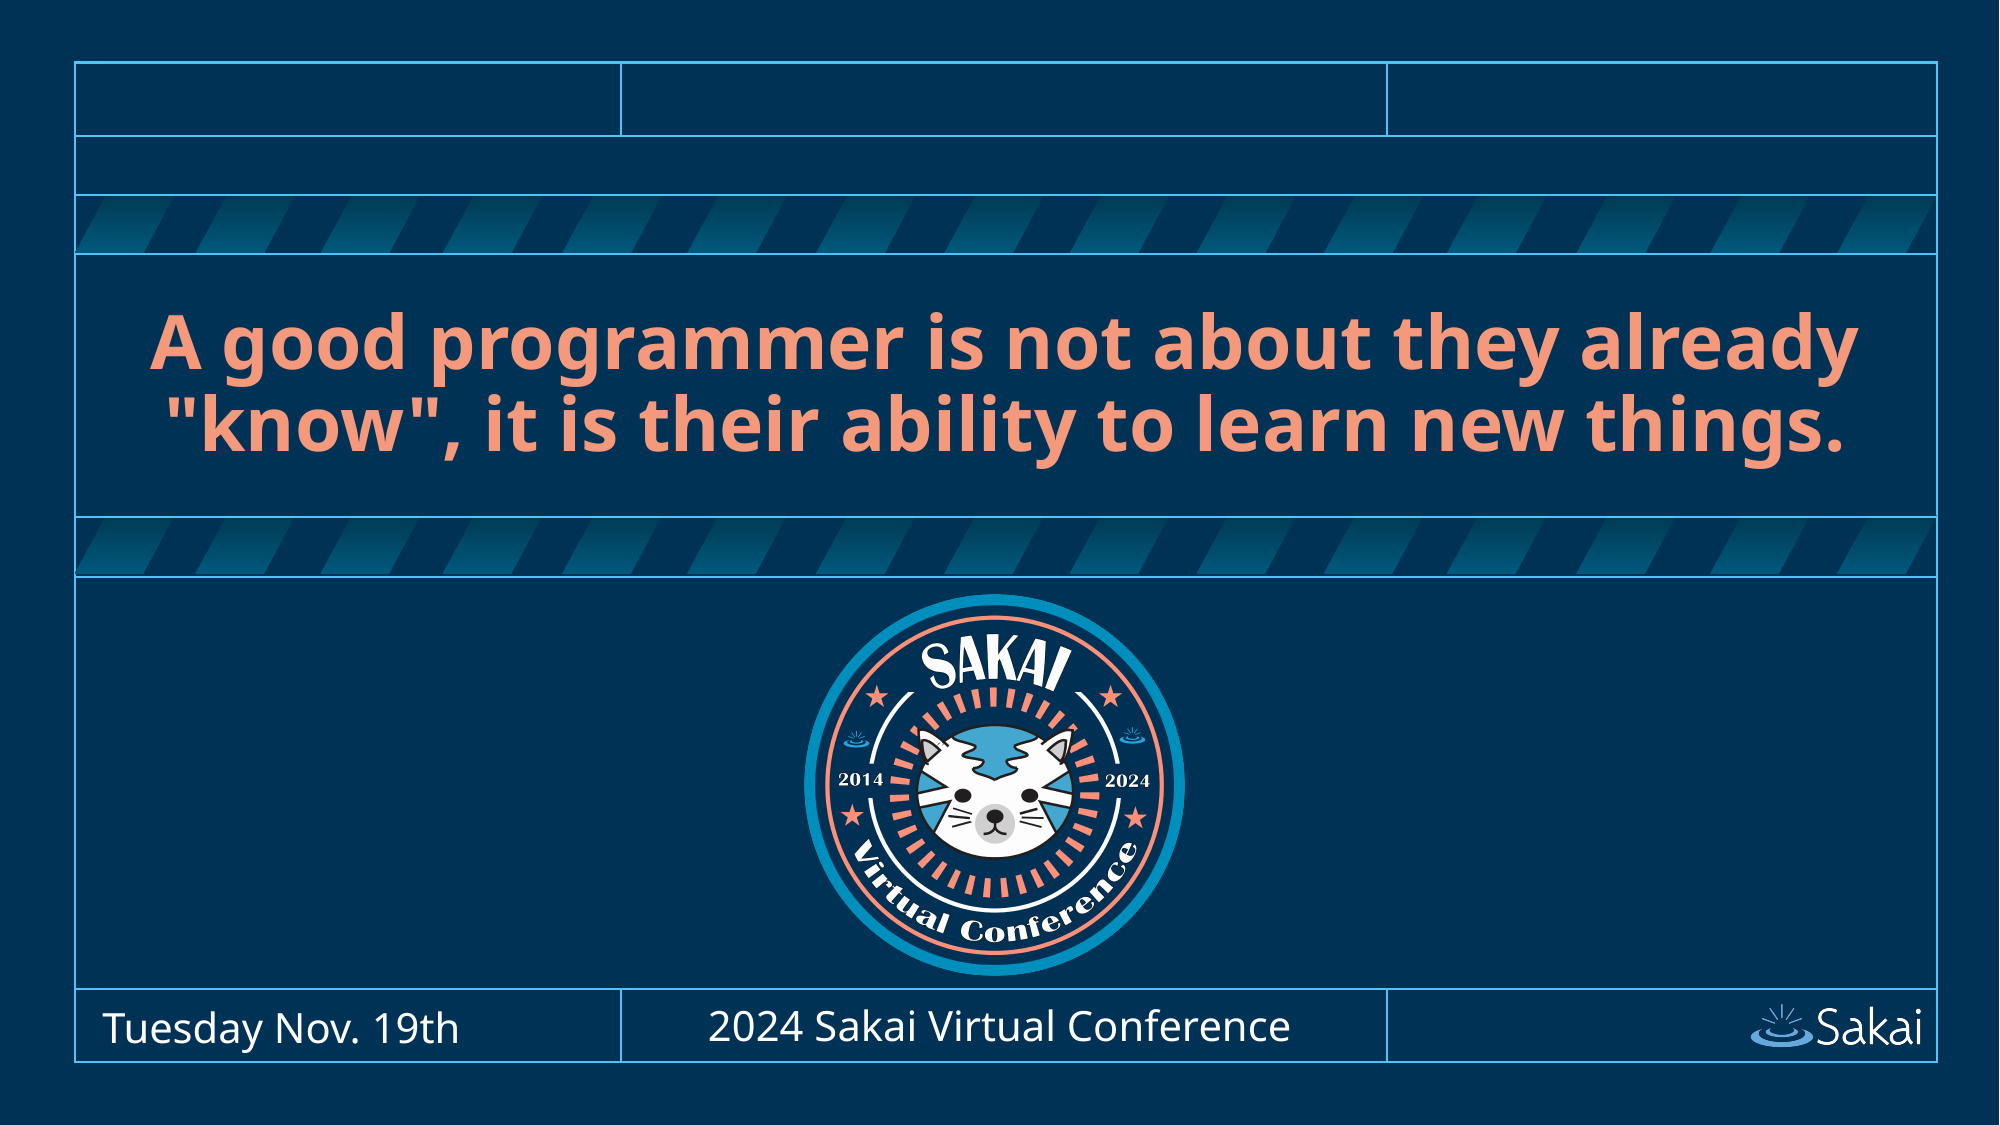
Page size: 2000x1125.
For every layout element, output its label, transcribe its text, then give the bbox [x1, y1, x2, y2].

picture [816, 607, 1173, 964]
title A good programmer is not about they already "know", it is their ability to learn new things. [74, 256, 1938, 516]
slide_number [87, 1004, 500, 1050]
picture [1020, 594, 1185, 758]
picture [1748, 1000, 1923, 1052]
picture [804, 594, 970, 760]
picture [1022, 812, 1185, 976]
picture [804, 810, 967, 976]
